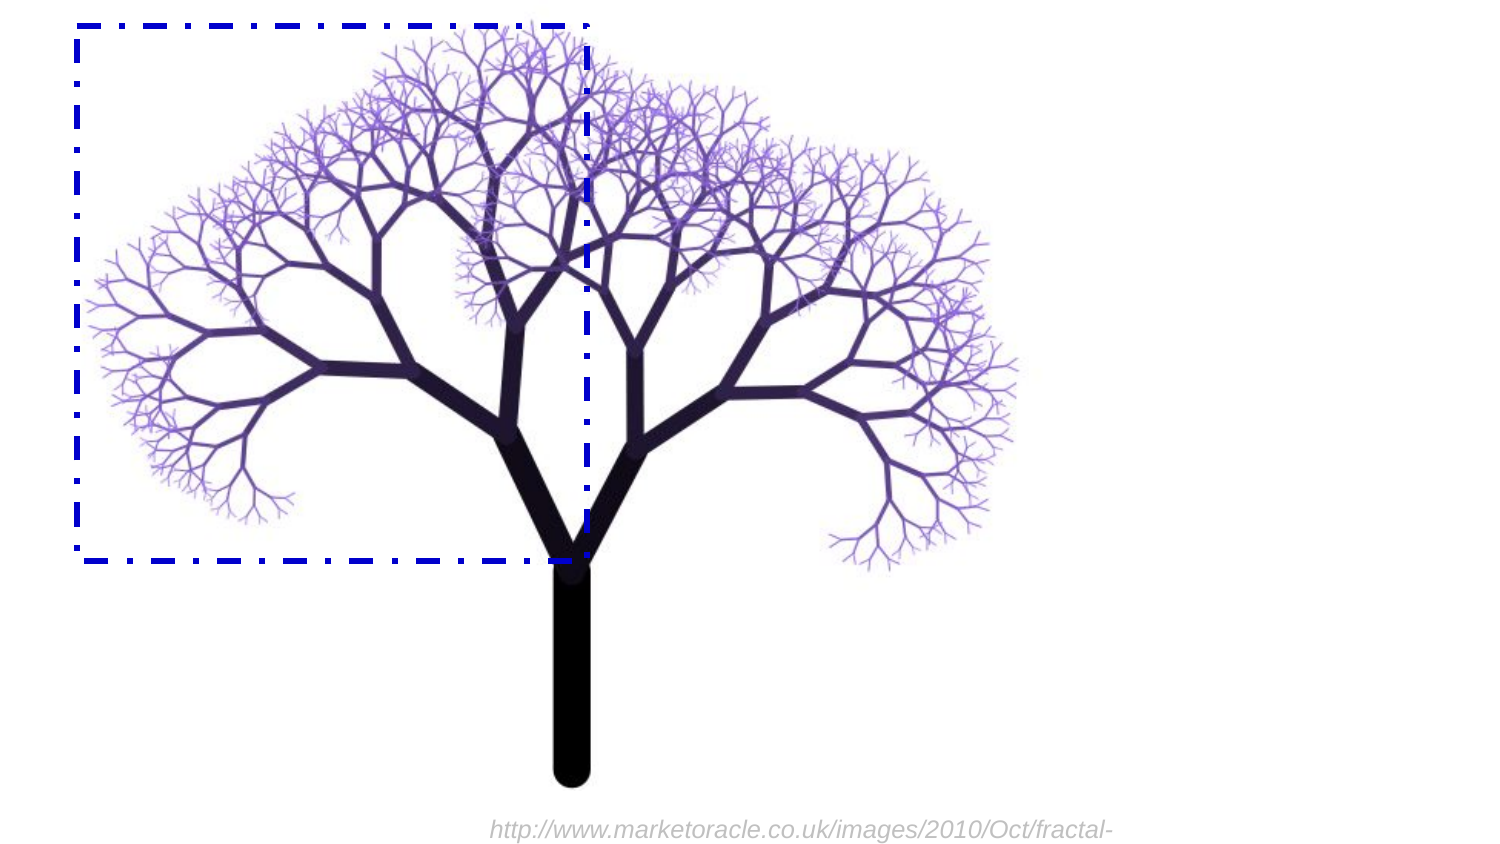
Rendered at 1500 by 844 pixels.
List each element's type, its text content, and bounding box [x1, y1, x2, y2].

picture [33, 0, 1072, 791]
text_box http://www.marketoracle.co.uk/images/2010/Oct/fractal-tree2.jpg [400, 808, 1125, 844]
